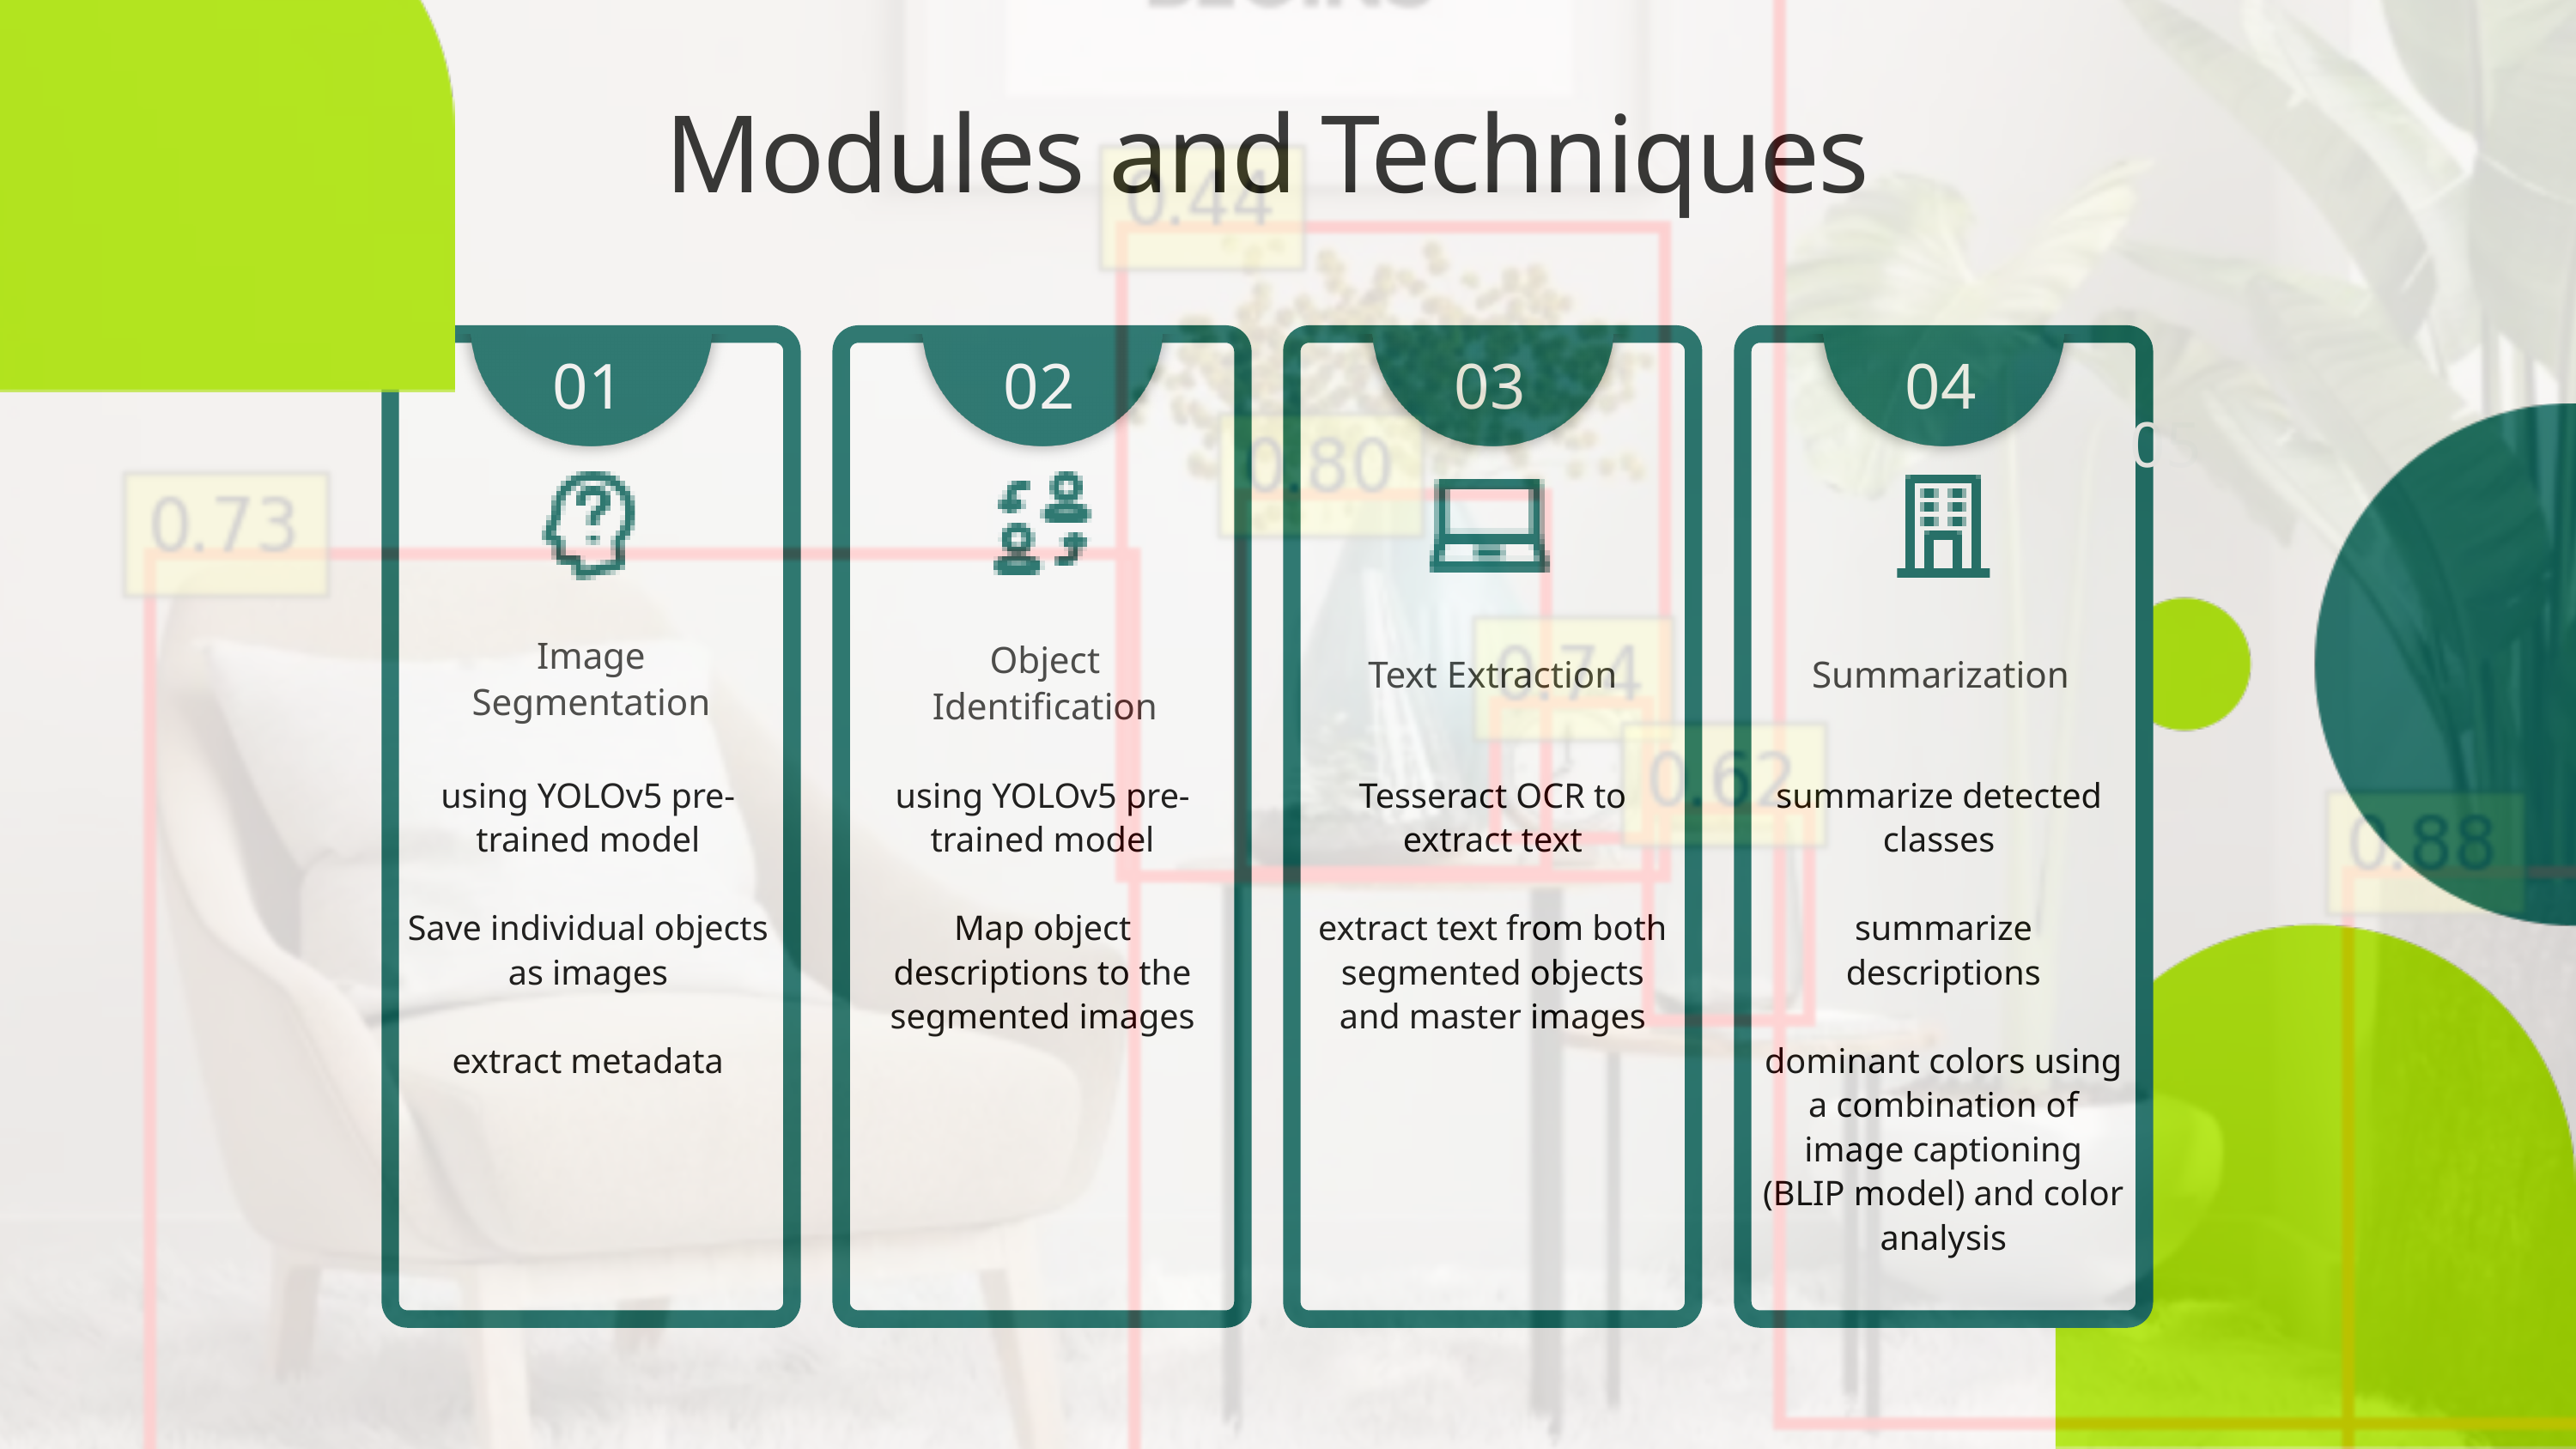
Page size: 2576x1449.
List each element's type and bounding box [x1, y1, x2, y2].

text_box [1291, 333, 1694, 1319]
text_box [1742, 333, 2145, 1319]
text_box [841, 333, 1243, 1319]
text_box [390, 333, 793, 1319]
text_box [0, 0, 2576, 1449]
